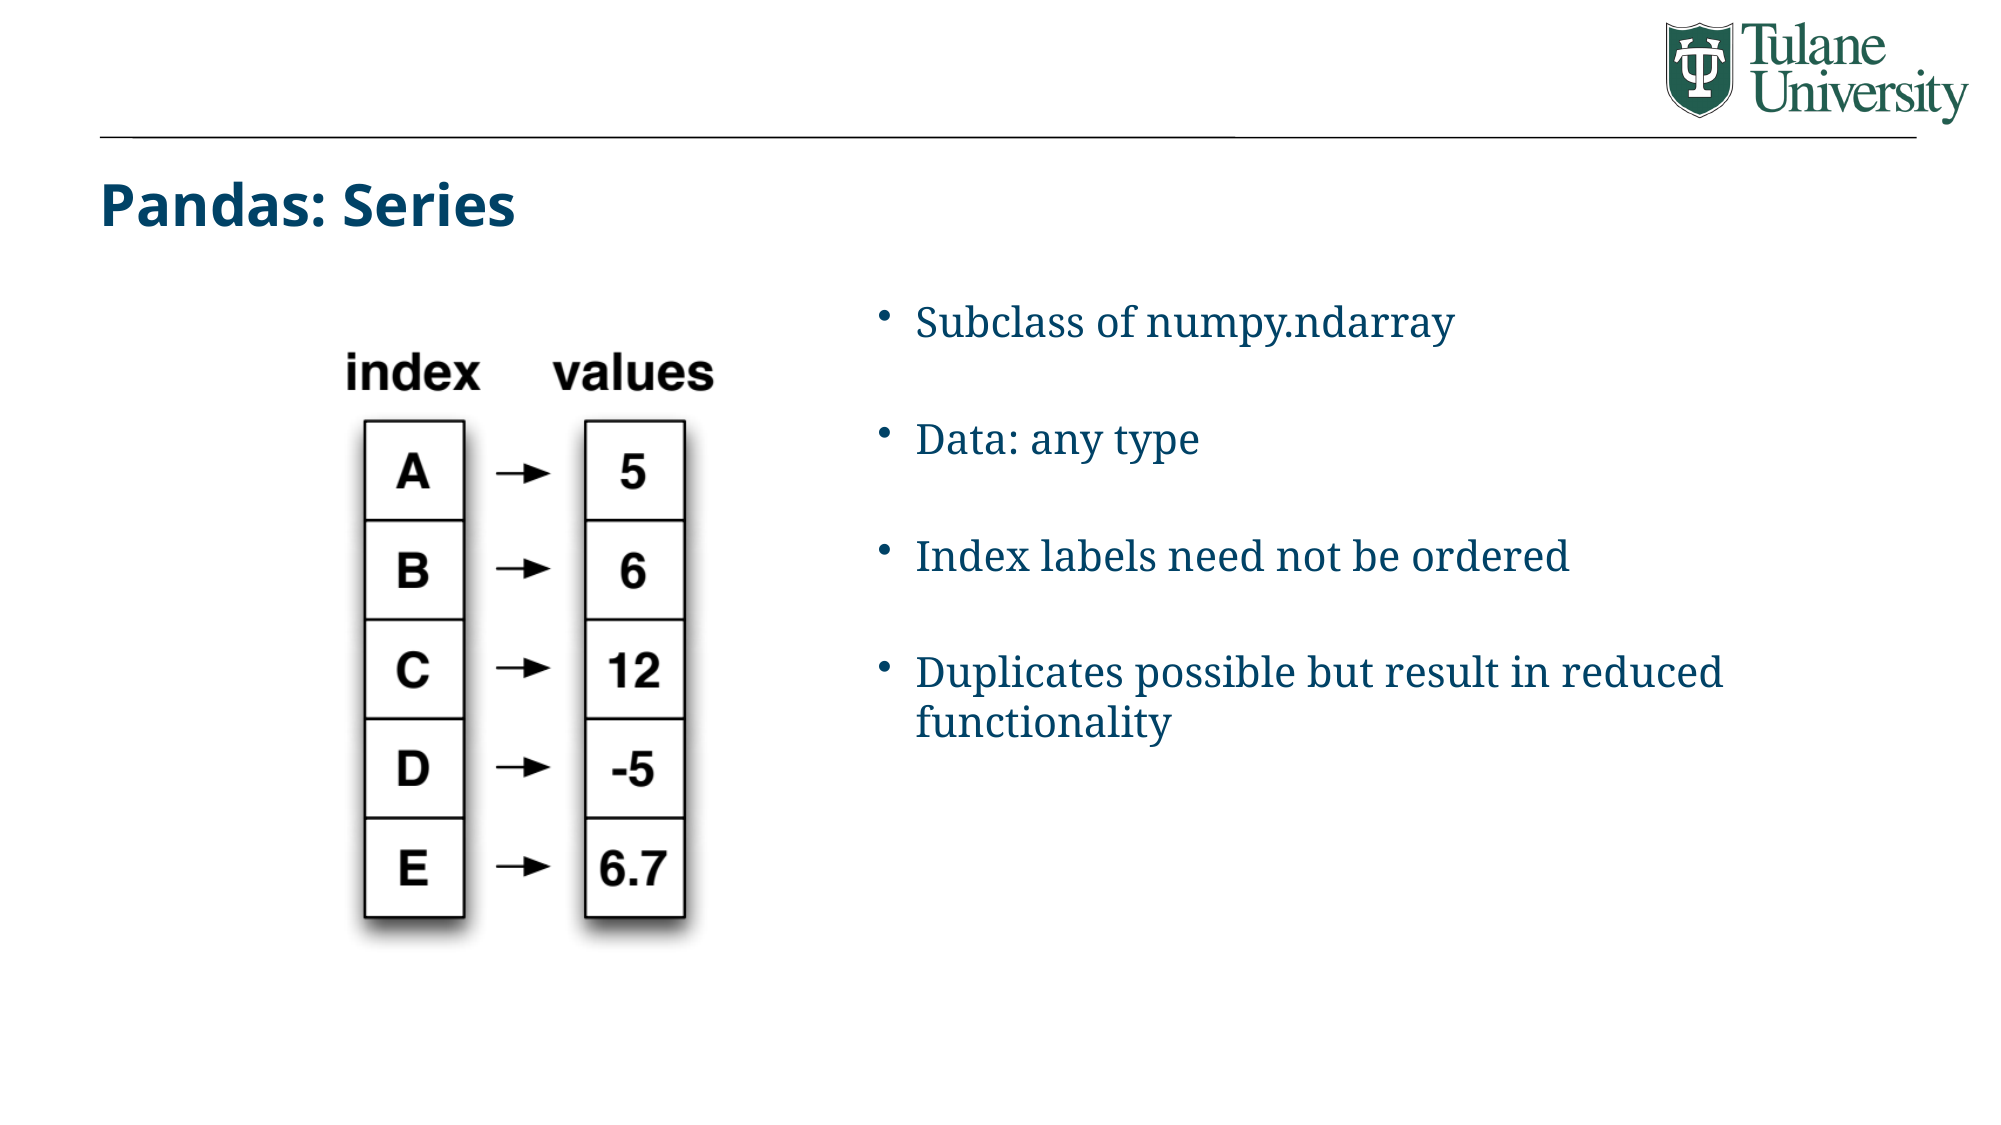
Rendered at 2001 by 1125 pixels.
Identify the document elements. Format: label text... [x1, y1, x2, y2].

title Pandas: Series [99, 167, 1901, 238]
list Subclass of numpy.ndarray Data: any type Index labels need not be ordered Duplicates possible but result in reduced functionality [877, 295, 1897, 1006]
picture [1666, 22, 1969, 136]
picture [298, 294, 745, 996]
